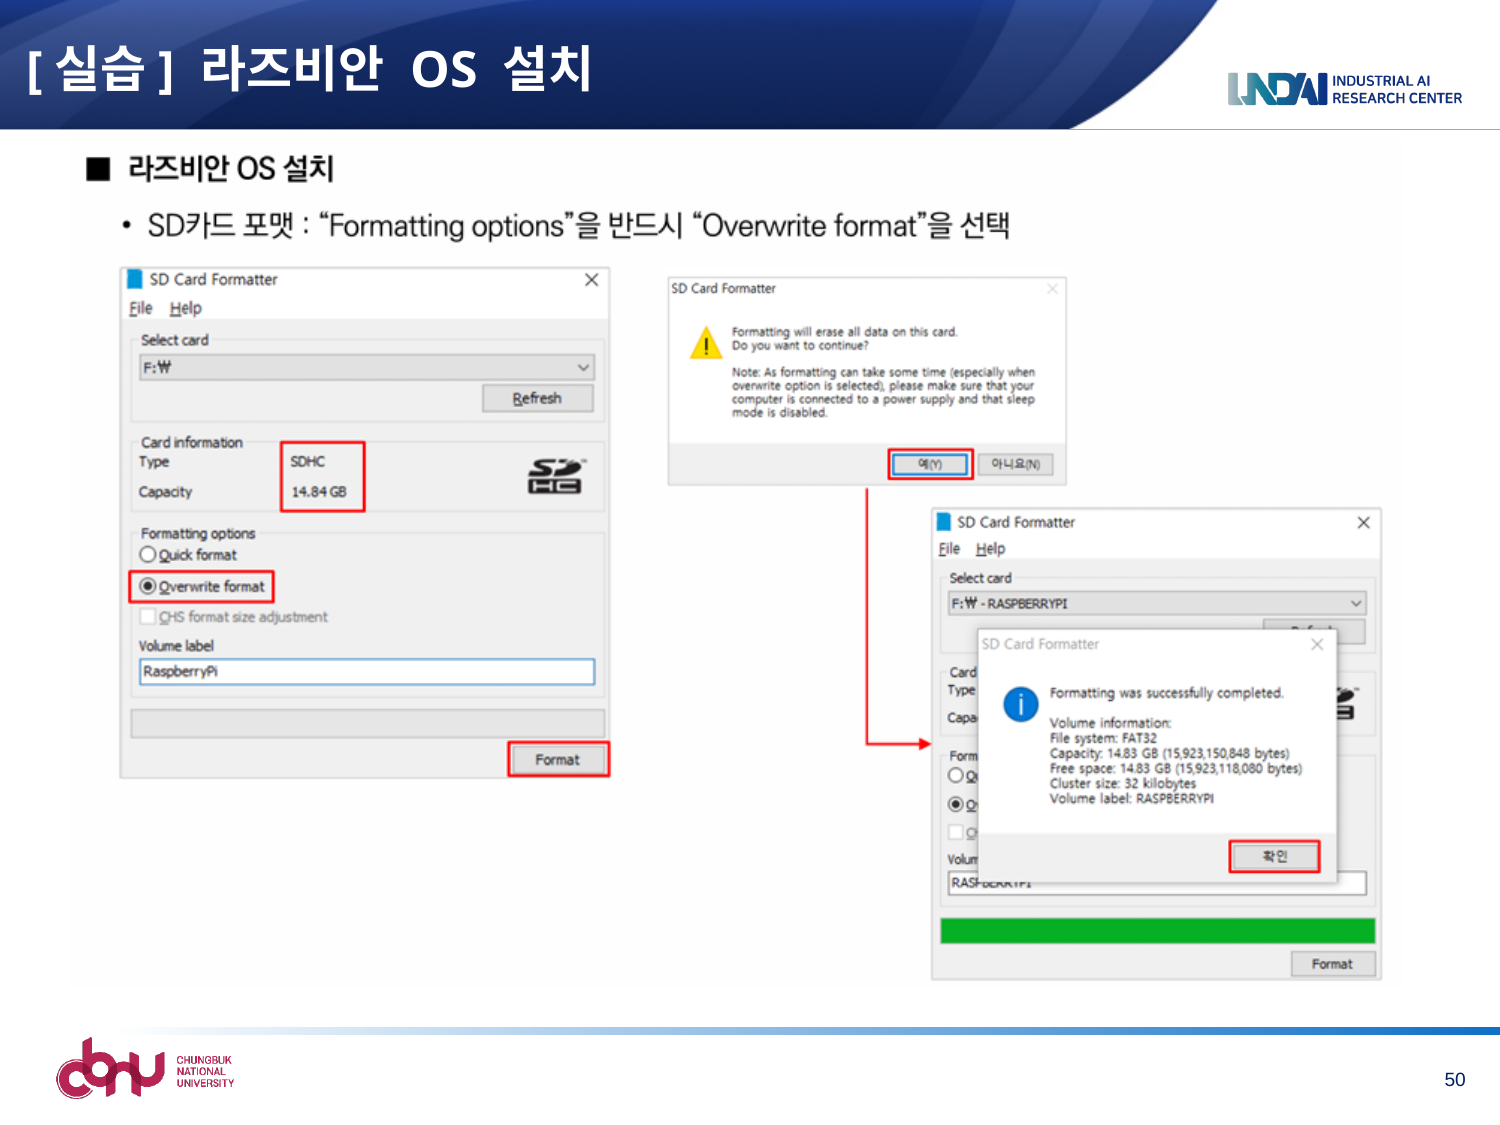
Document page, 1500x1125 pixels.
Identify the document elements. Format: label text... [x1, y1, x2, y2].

title [실습] 라즈비안 OS 설치 [26, 14, 1346, 120]
picture [0, 0, 1500, 129]
picture [70, 137, 1402, 987]
picture [56, 1037, 234, 1099]
